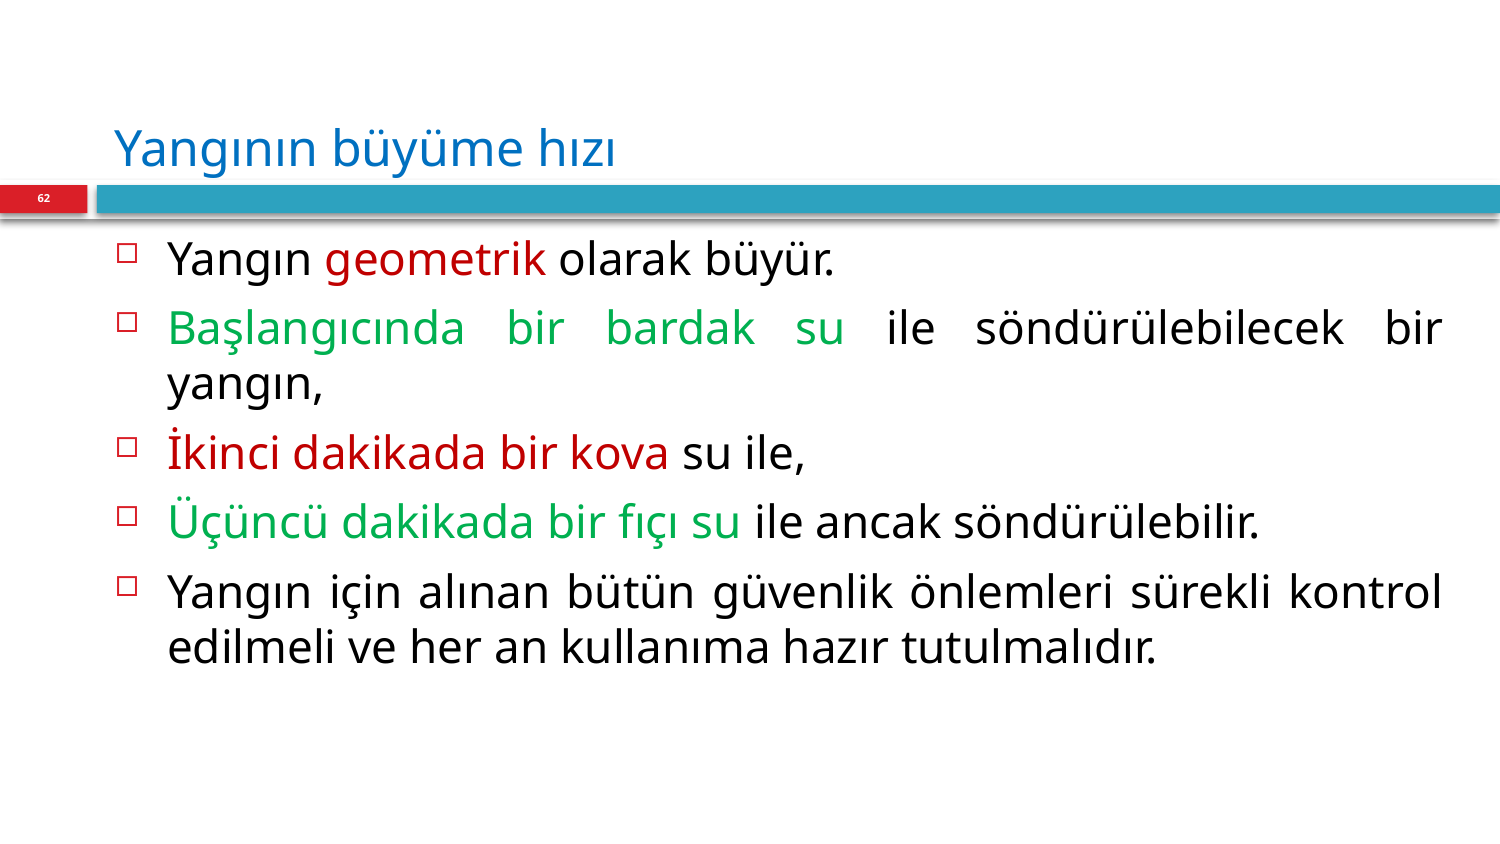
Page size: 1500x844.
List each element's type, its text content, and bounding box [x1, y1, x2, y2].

slide_number 62 [0, 184, 88, 215]
list Yangın geometrik olarak büyür. Başlangıcında bir bardak su ile söndürülebilecek bir yangın, İkinci dakikada bir kova su ile, Üçüncü dakikada bir fıçı su ile ancak söndürülebilir. Yangın için alınan bütün güvenlik önlemleri sürekli kontrol edilmeli ve her an kullanıma hazır tutulmalıdır. [99, 221, 1459, 824]
title Yangının büyüme hızı [99, 19, 1483, 185]
